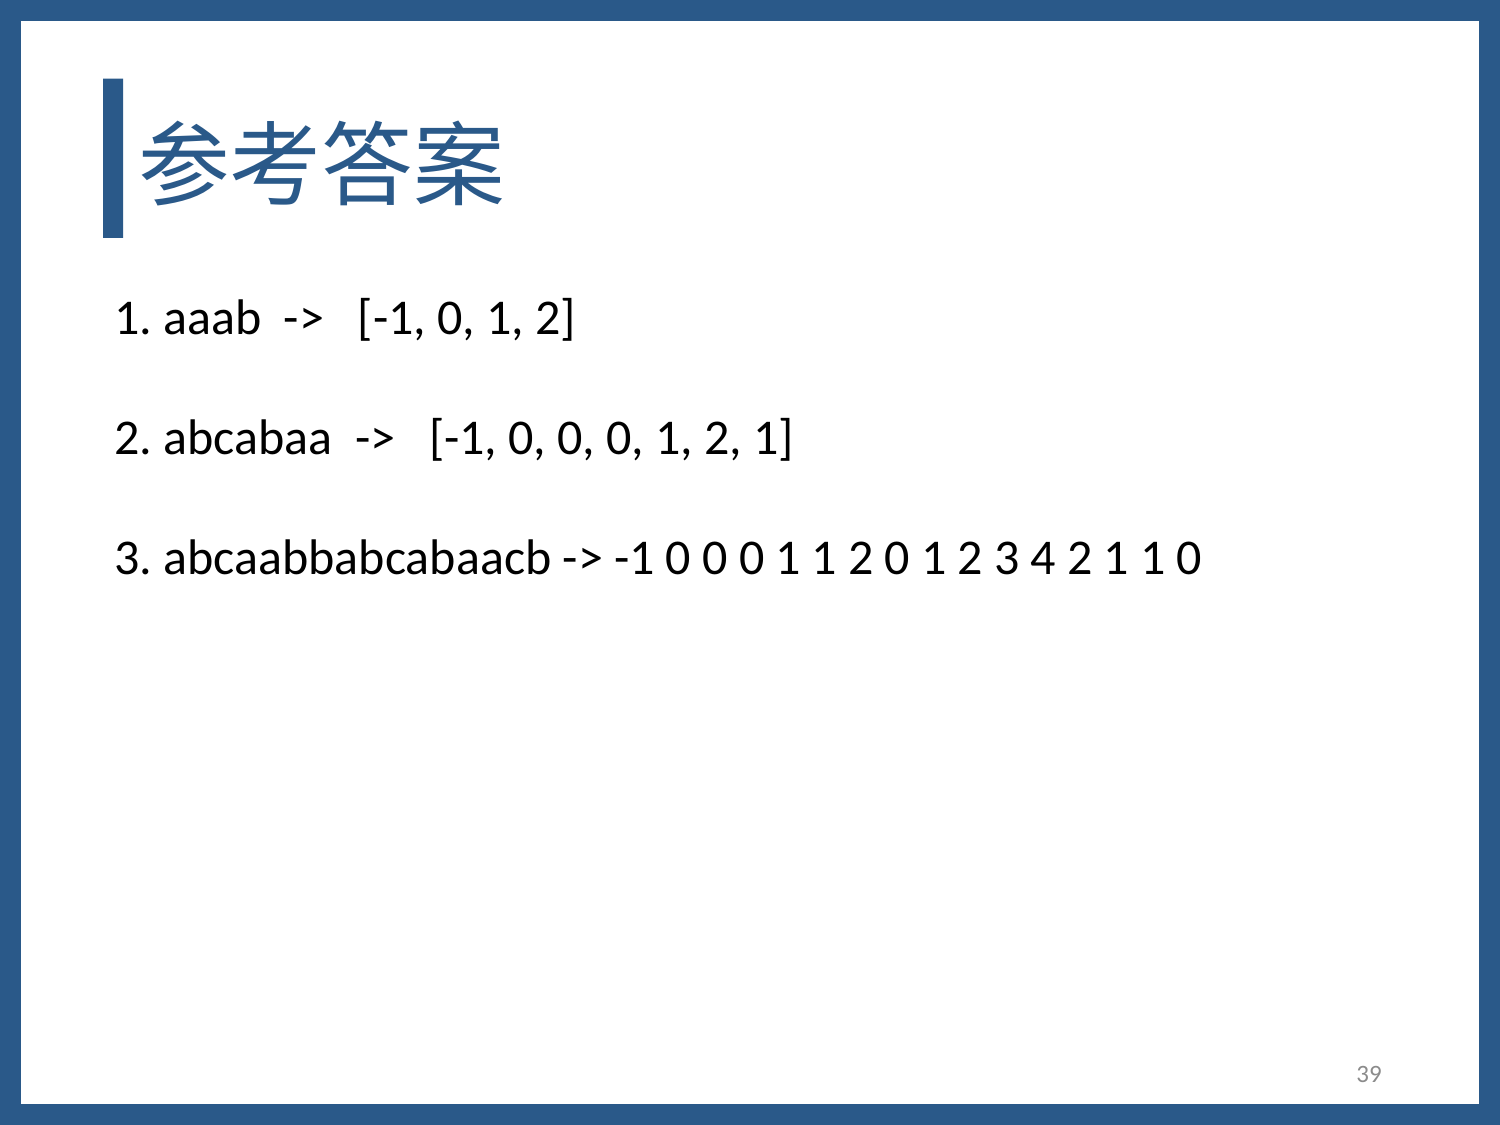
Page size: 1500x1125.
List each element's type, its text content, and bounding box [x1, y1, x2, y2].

text_box 1. aaab -> [-1, 0, 1, 2] 2. abcabaa -> [-1, 0, 0, 0, 1, 2, 1] 3. abcaabbabcabaacb -> -1 0 0 0 1 1 2 0 1 2 3 4 2 1 1 0 [99, 277, 1421, 592]
slide_number 39 [1059, 1042, 1397, 1103]
title 参考答案 [123, 59, 1397, 277]
